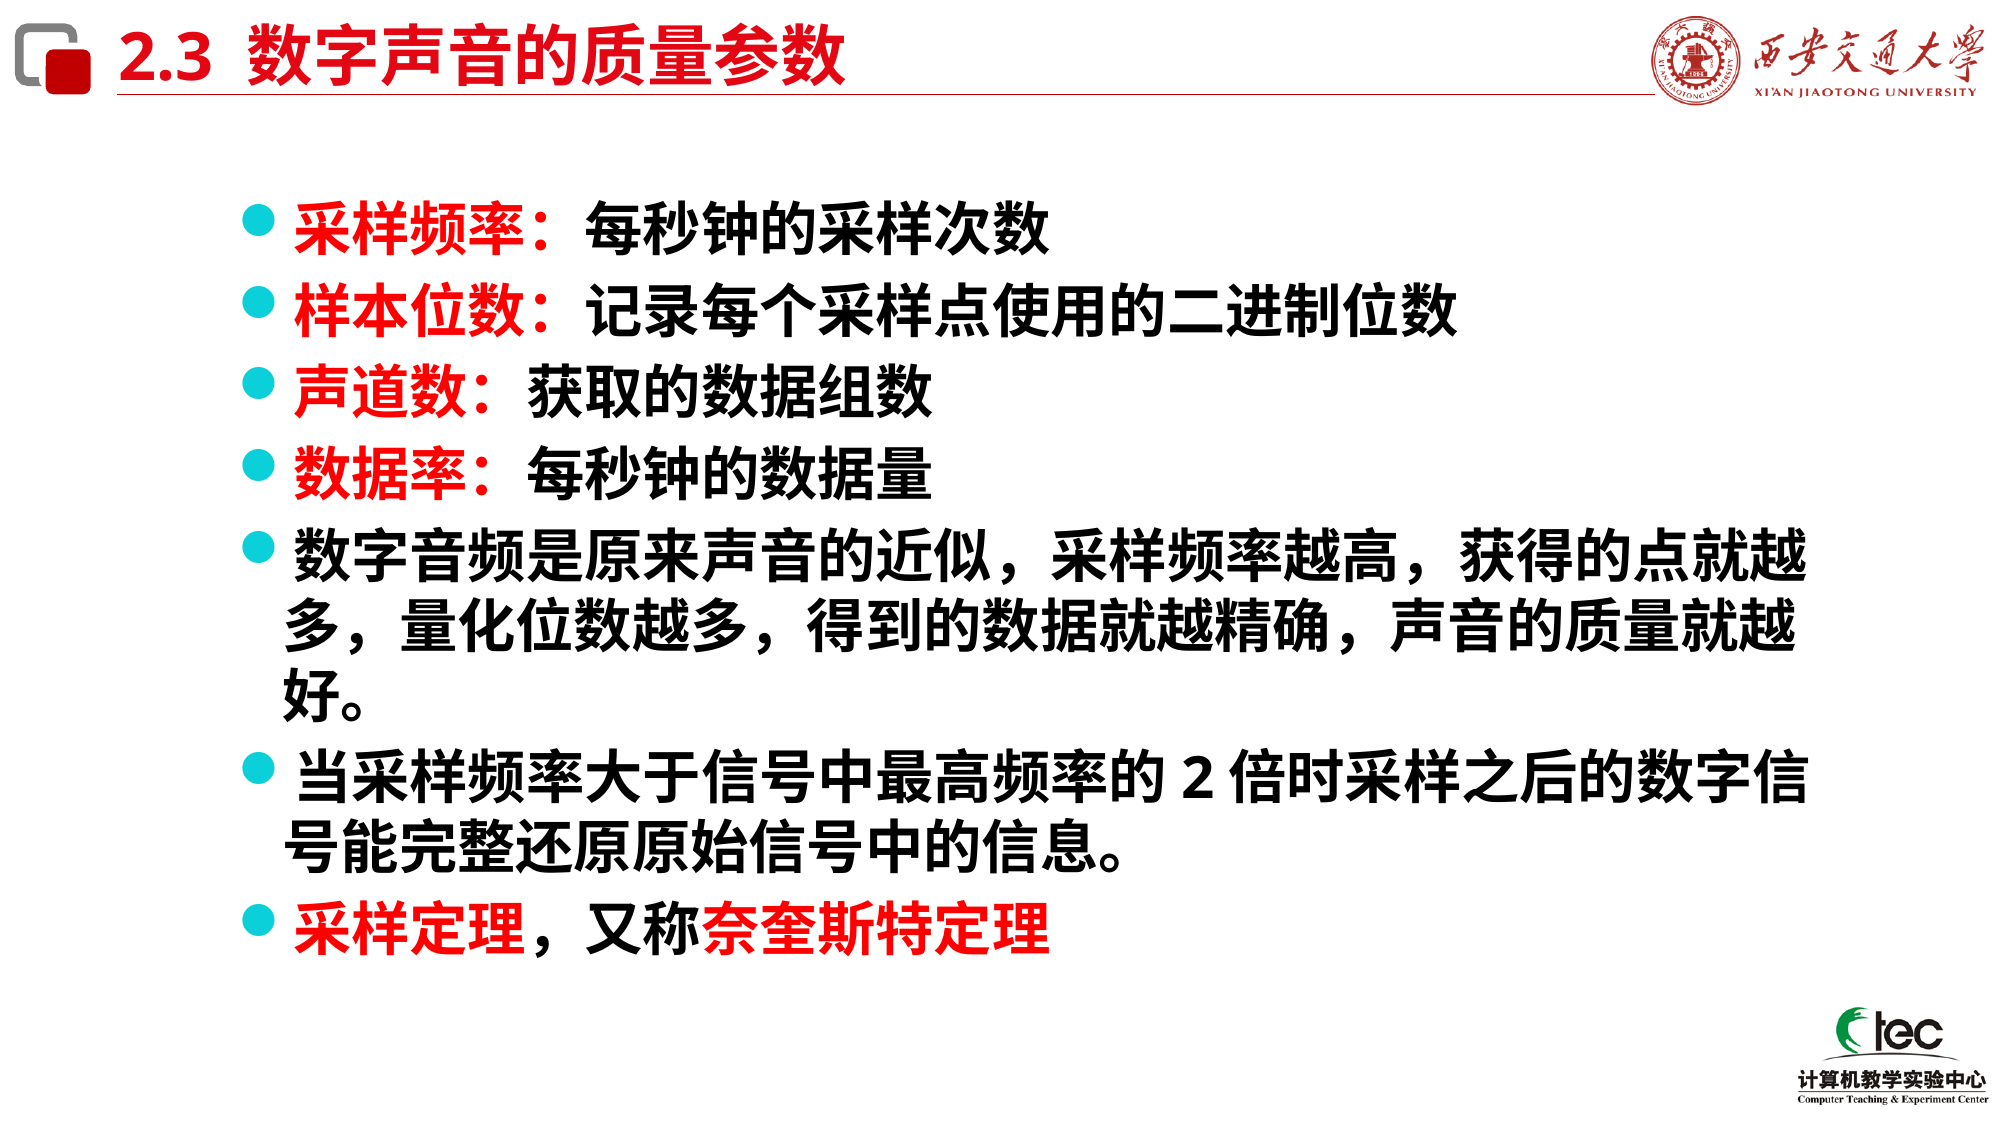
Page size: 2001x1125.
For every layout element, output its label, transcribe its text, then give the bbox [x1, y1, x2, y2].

picture [1788, 993, 2000, 1125]
text_box 采样频率：每秒钟的采样次数 样本位数：记录每个采样点使用的二进制位数 声道数：获取的数据组数 数据率：每秒钟的数据量 数字音频是原来声音的近似，采样频率越高，获得的点就越多，量化位数越多，得到的数据就越精确，声音的质量就越好。 当采样频率大于信号中最高频率的2倍时采样之后的数字信号能完整还原原始信号中的信息。 采样定理，又称奈奎斯特定理 [222, 184, 1884, 916]
picture [1647, 12, 1995, 109]
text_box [19, 27, 91, 95]
text_box 2.3 数字声音的质量参数 [103, 6, 863, 102]
